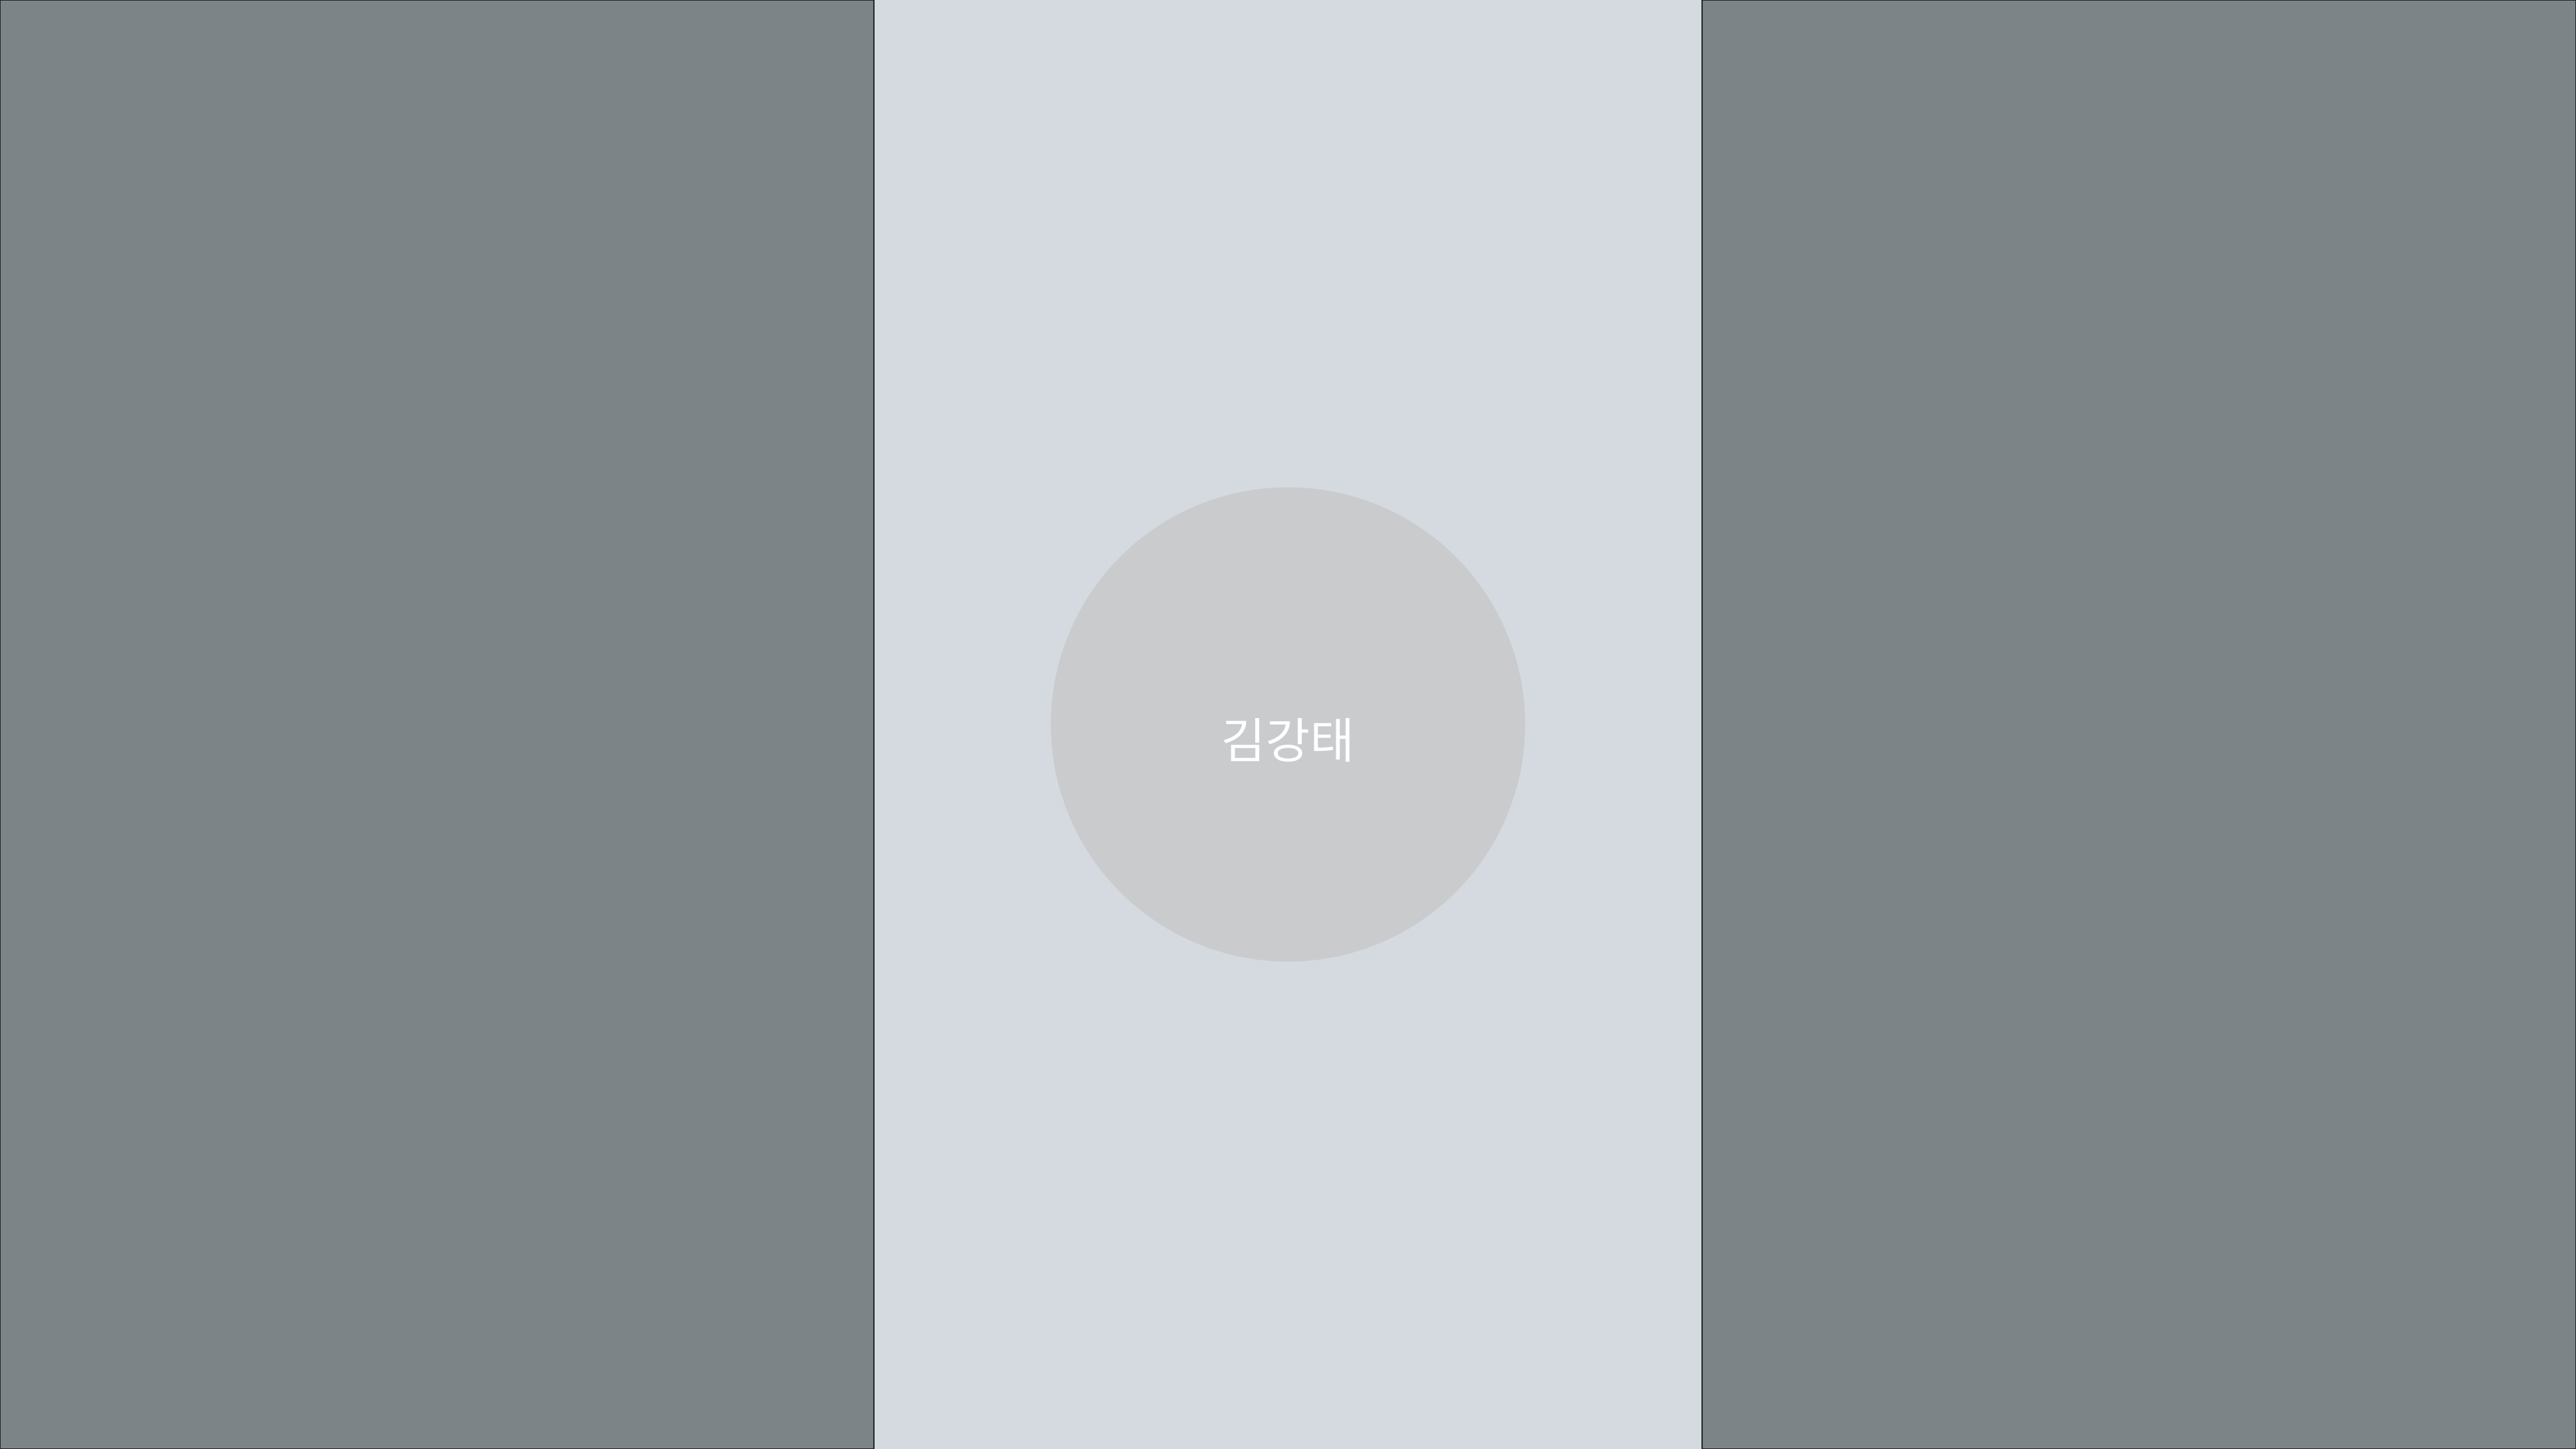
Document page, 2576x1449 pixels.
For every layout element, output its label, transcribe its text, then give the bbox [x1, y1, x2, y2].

text_box [1701, 0, 2576, 1449]
text_box [0, 0, 875, 1449]
text_box 김강태 [1050, 486, 1526, 963]
